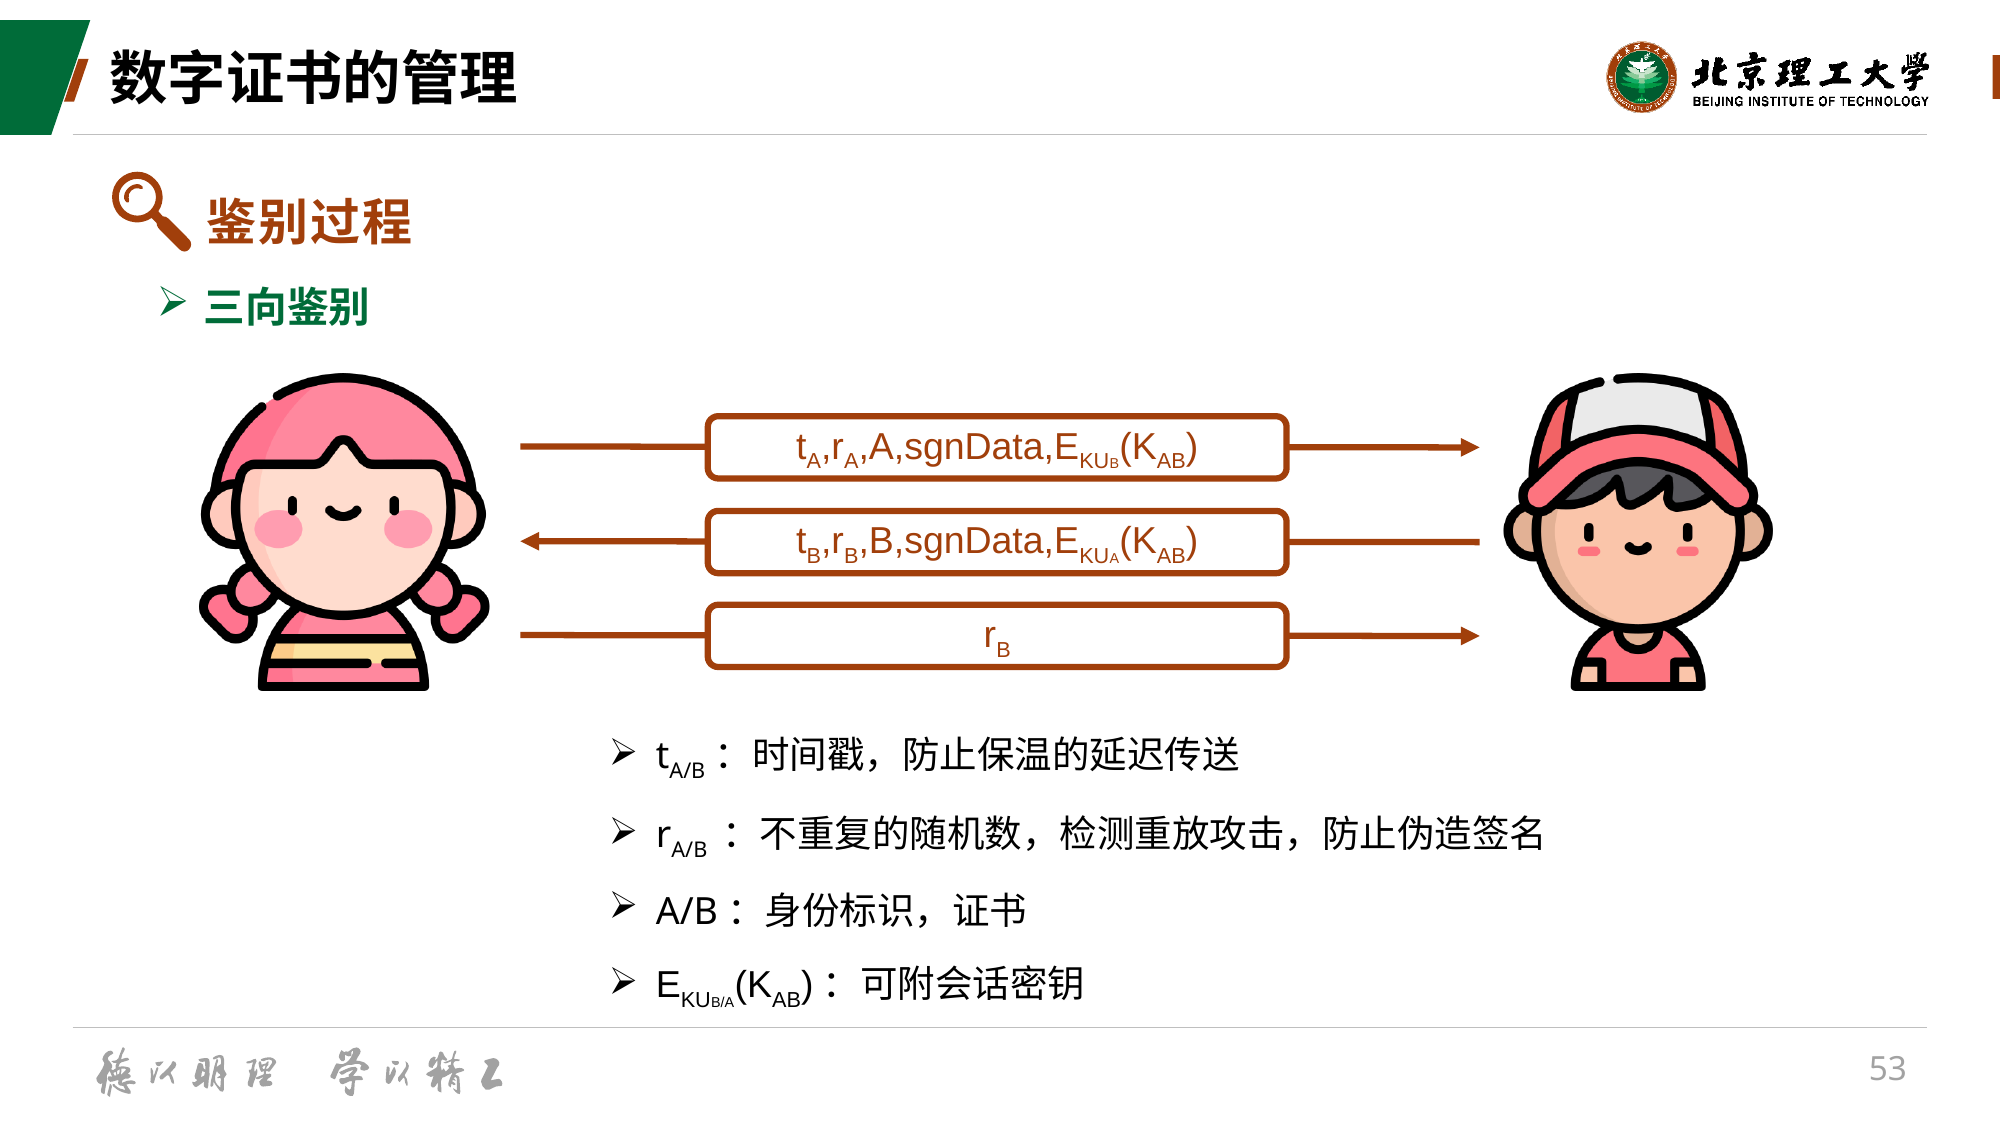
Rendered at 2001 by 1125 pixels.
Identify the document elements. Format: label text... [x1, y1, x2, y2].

text_box 三向鉴别 [142, 258, 692, 339]
title 数字证书的管理 [94, 40, 1513, 120]
text_box [112, 171, 192, 252]
text_box 鉴别过程 [191, 179, 1902, 262]
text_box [520, 416, 1480, 479]
picture [1606, 41, 1929, 113]
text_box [520, 510, 1480, 574]
picture [1479, 373, 1797, 691]
picture [185, 373, 503, 691]
text_box tA/B：时间戳，防止保温的延迟传送 rA/B ：不重复的随机数，检测重放攻击，防止伪造签名 A/B：身份标识，证书 EKUB/A(KAB)：可附会话密钥 [594, 708, 1591, 1019]
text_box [520, 604, 1480, 668]
